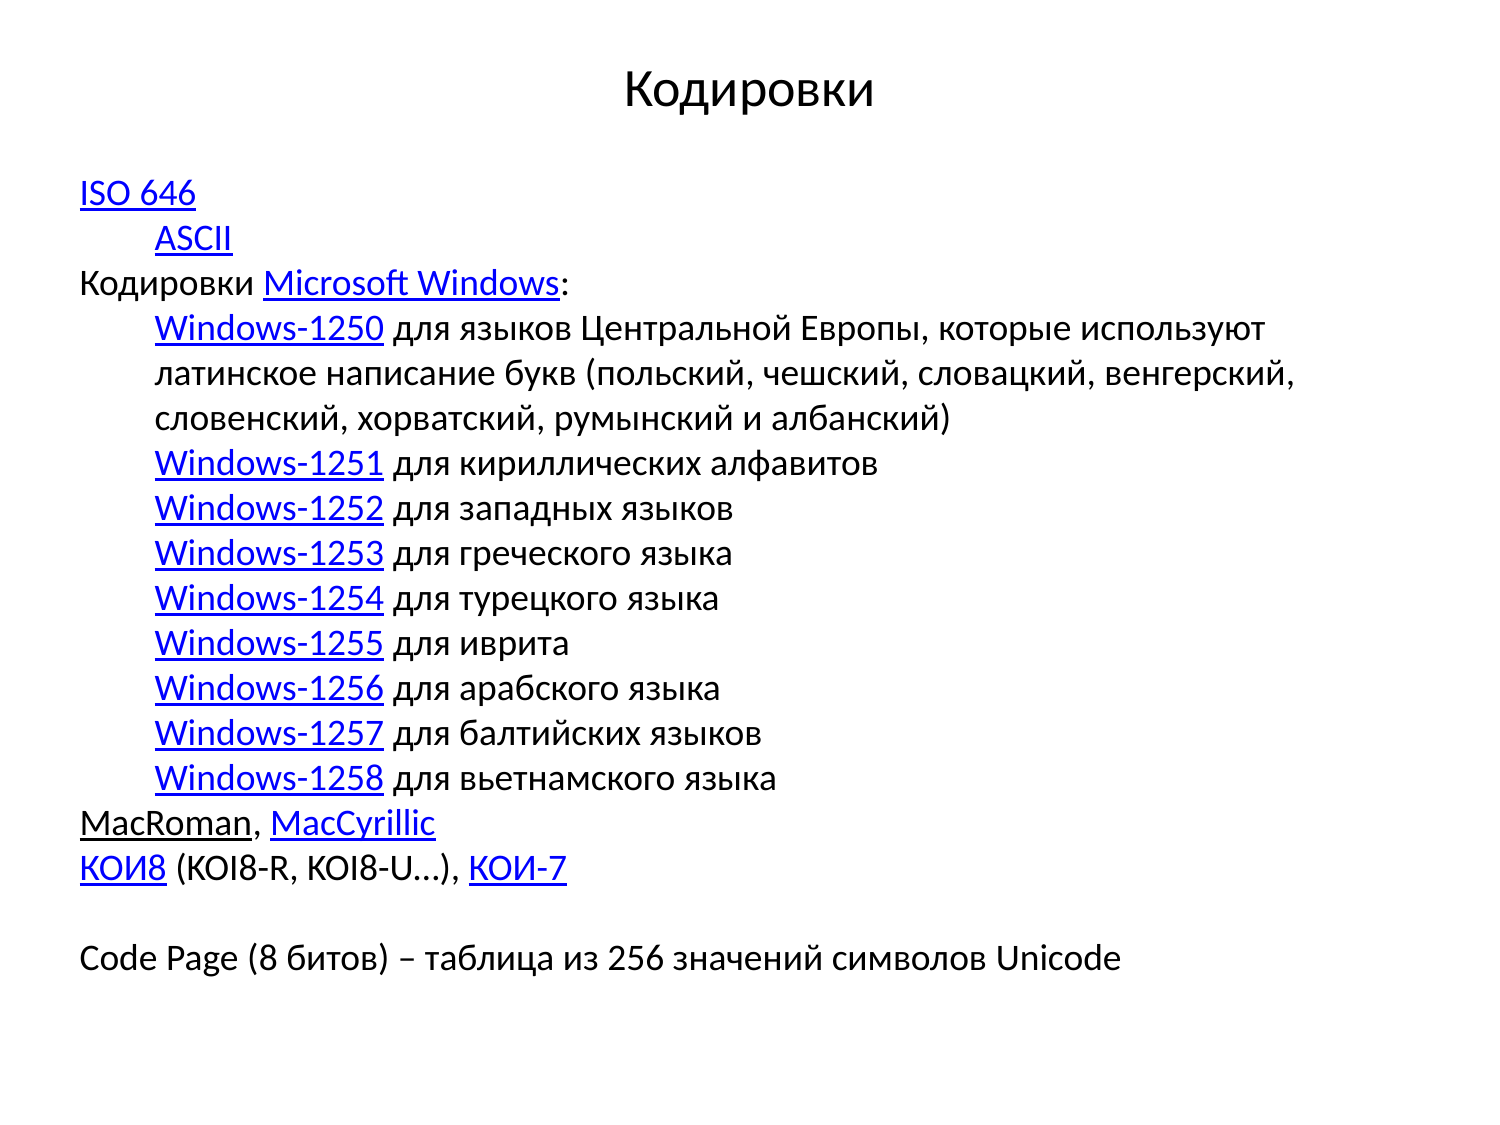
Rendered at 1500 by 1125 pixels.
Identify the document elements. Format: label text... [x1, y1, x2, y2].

title Кодировки [75, 45, 1425, 126]
text_box ISO 646 ASCII Кодировки Microsoft Windows: Windows-1250 для языков Центральной Европы, которые используют латинское написание букв (польский, чешский, словацкий, венгерский, словенский, хорватский, румынский и албанский) Windows-1251 для кириллических алфавитов Windows-1252 для западных языков Windows-1253 для греческого языка Windows-1254 для турецкого языка Windows-1255 для иврита Windows-1256 для арабского языка Windows-1257 для балтийских языков Windows-1258 для вьетнамского языка MacRoman, MacCyrillic КОИ8 (KOI8-R, KOI8-U…), КОИ-7 Code Page (8 битов) – таблица из 256 значений символов Unicode [64, 160, 1424, 986]
